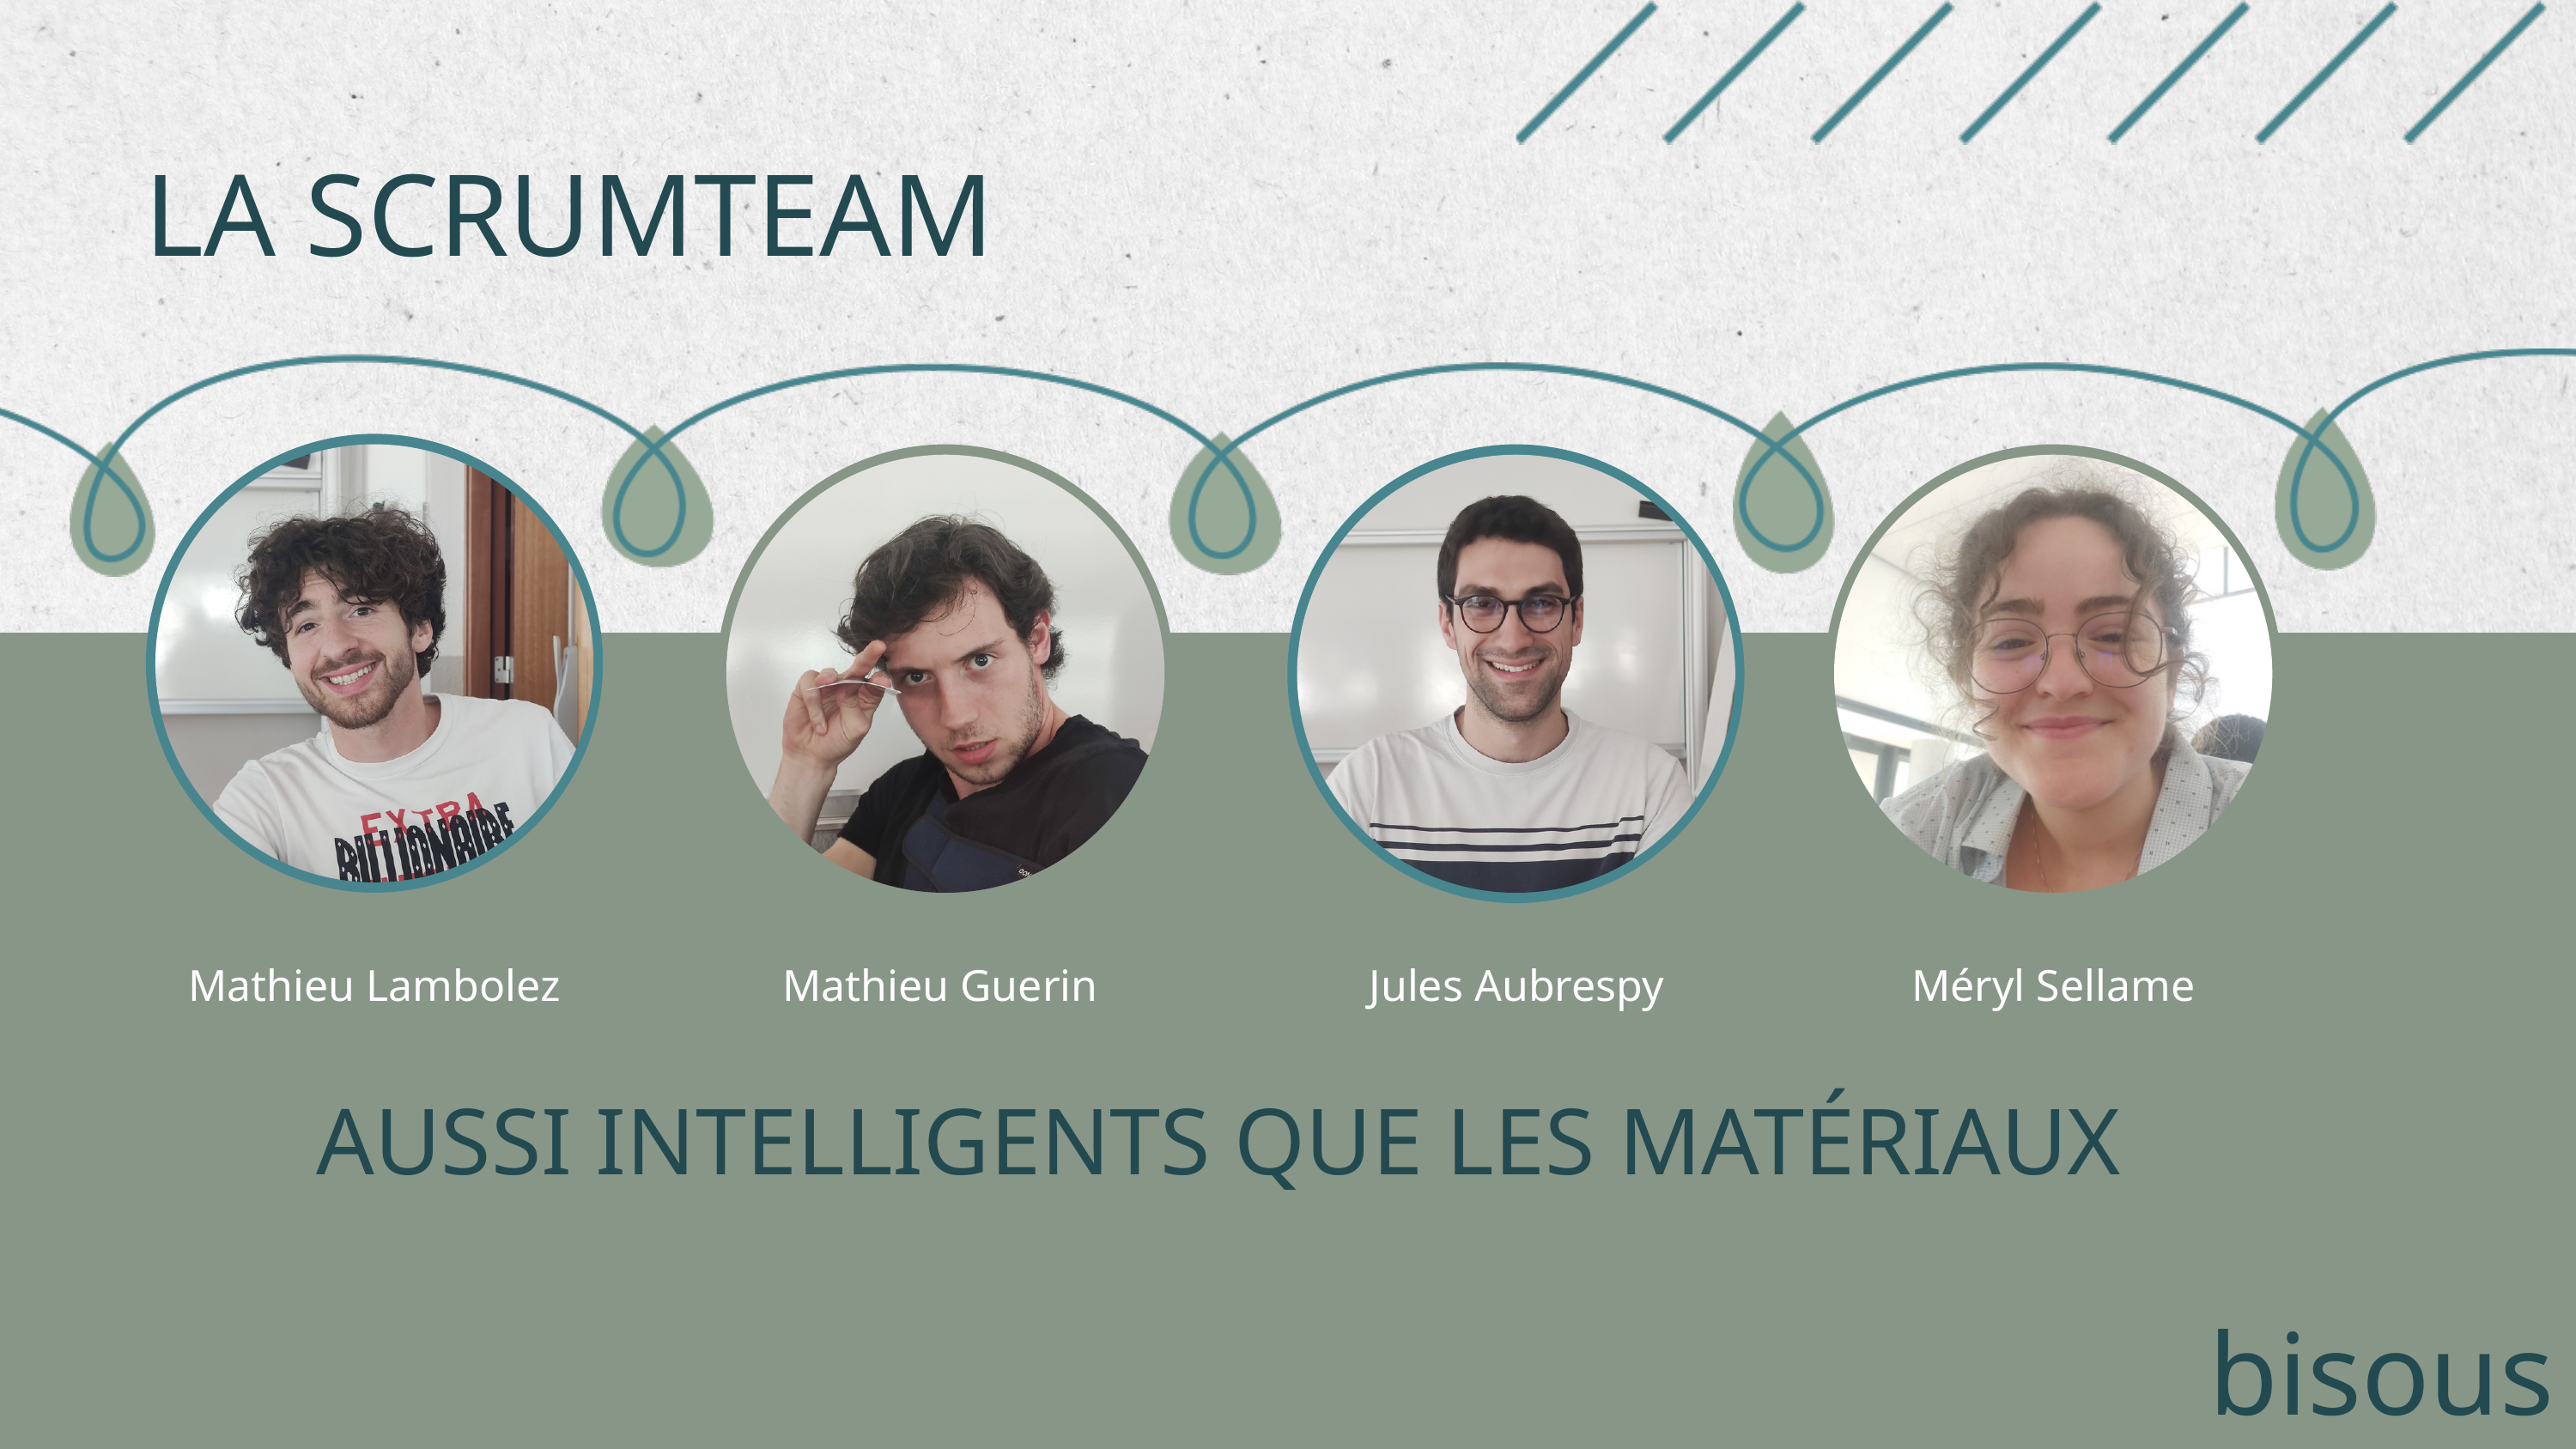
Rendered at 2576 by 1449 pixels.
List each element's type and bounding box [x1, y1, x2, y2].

picture [0, 0, 2576, 633]
text_box [1297, 454, 1736, 894]
text_box [1833, 454, 2273, 894]
text_box [144, 433, 605, 894]
text_box [715, 444, 1176, 904]
text_box [1285, 444, 1746, 904]
text_box [0, 633, 2576, 1449]
text_box [1823, 444, 2283, 904]
text_box [155, 444, 594, 883]
text_box [726, 454, 1165, 894]
